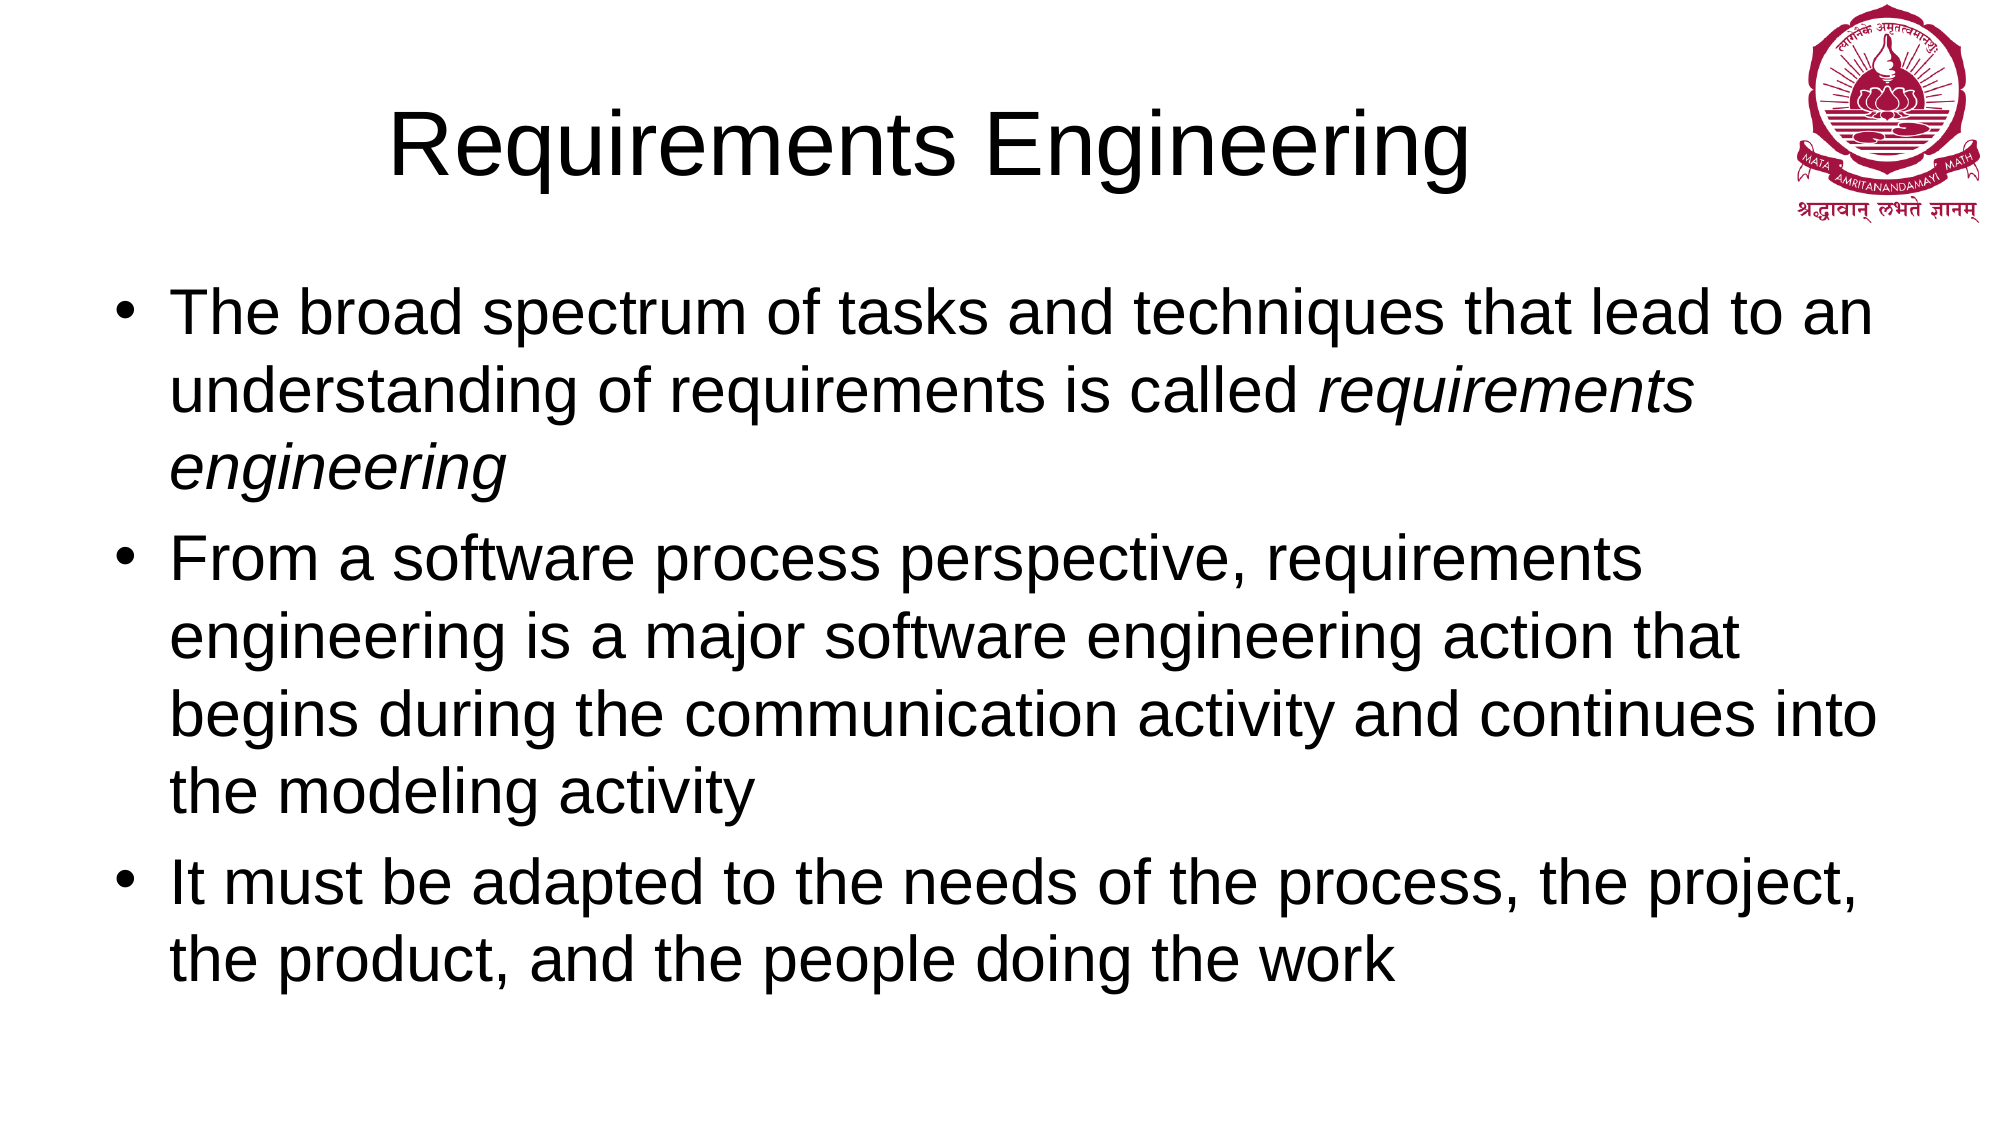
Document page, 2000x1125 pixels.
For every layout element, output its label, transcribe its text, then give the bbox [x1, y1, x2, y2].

title Requirements Engineering [99, 45, 1763, 233]
list The broad spectrum of tasks and techniques that lead to an understanding of requirements is called requirements engineering From a software process perspective, requirements engineering is a major software engineering action that begins during the communication activity and continues into the modeling activity It must be adapted to the needs of the process, the project, the product, and the people doing the work [99, 262, 1900, 1005]
picture [1776, 1, 2000, 225]
